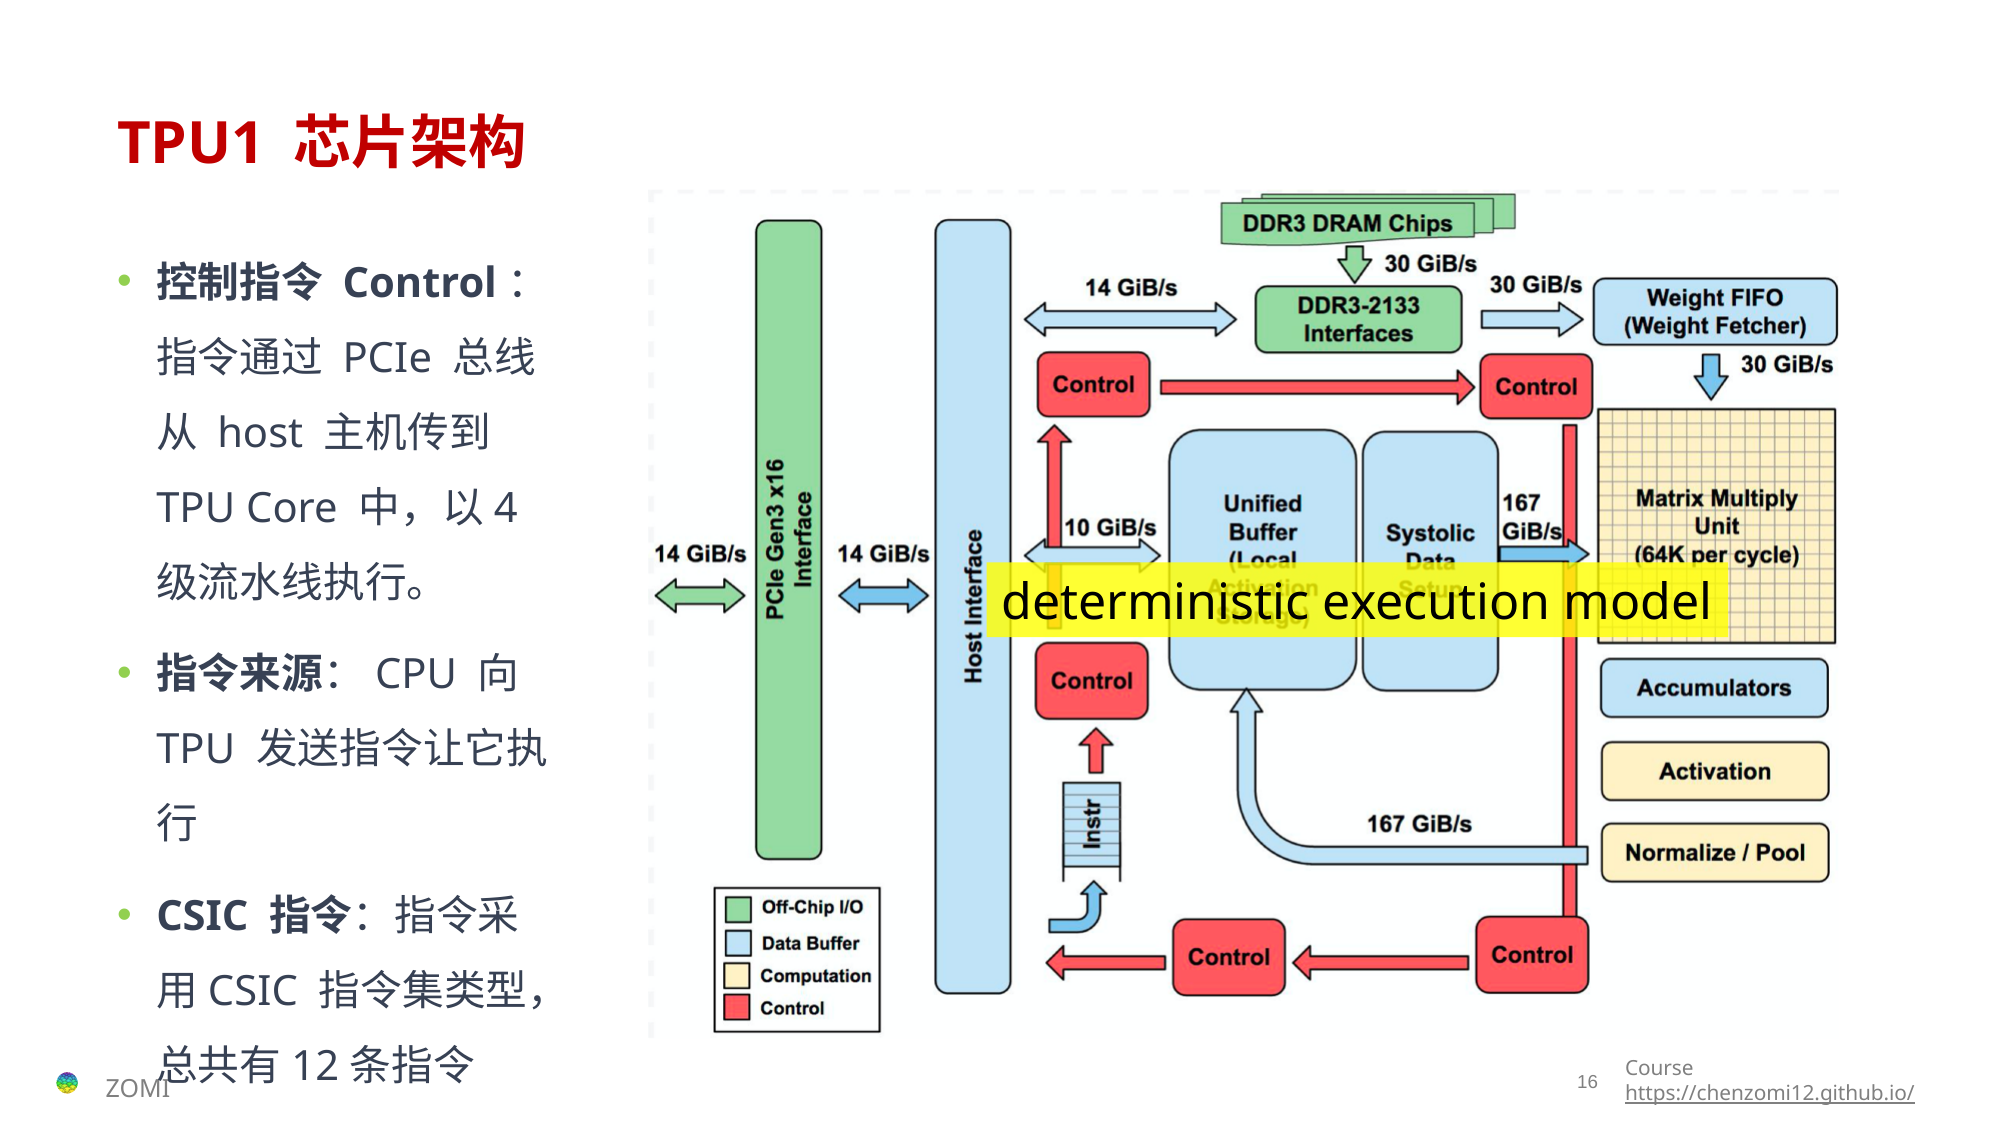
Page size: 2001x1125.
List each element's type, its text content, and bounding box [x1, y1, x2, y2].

picture [57, 1073, 77, 1093]
list 控制指令 Control：指令通过 PCIe 总线从 host 主机传到 TPU Core 中，以4级流水线执行。 指令来源：CPU 向 TPU 发送指令让它执行 CSIC 指令：指令采用CSIC 指令集类型，总共有12条指令 [102, 223, 574, 1043]
picture [647, 188, 1839, 1043]
title TPU1 芯片架构 [102, 91, 1901, 189]
